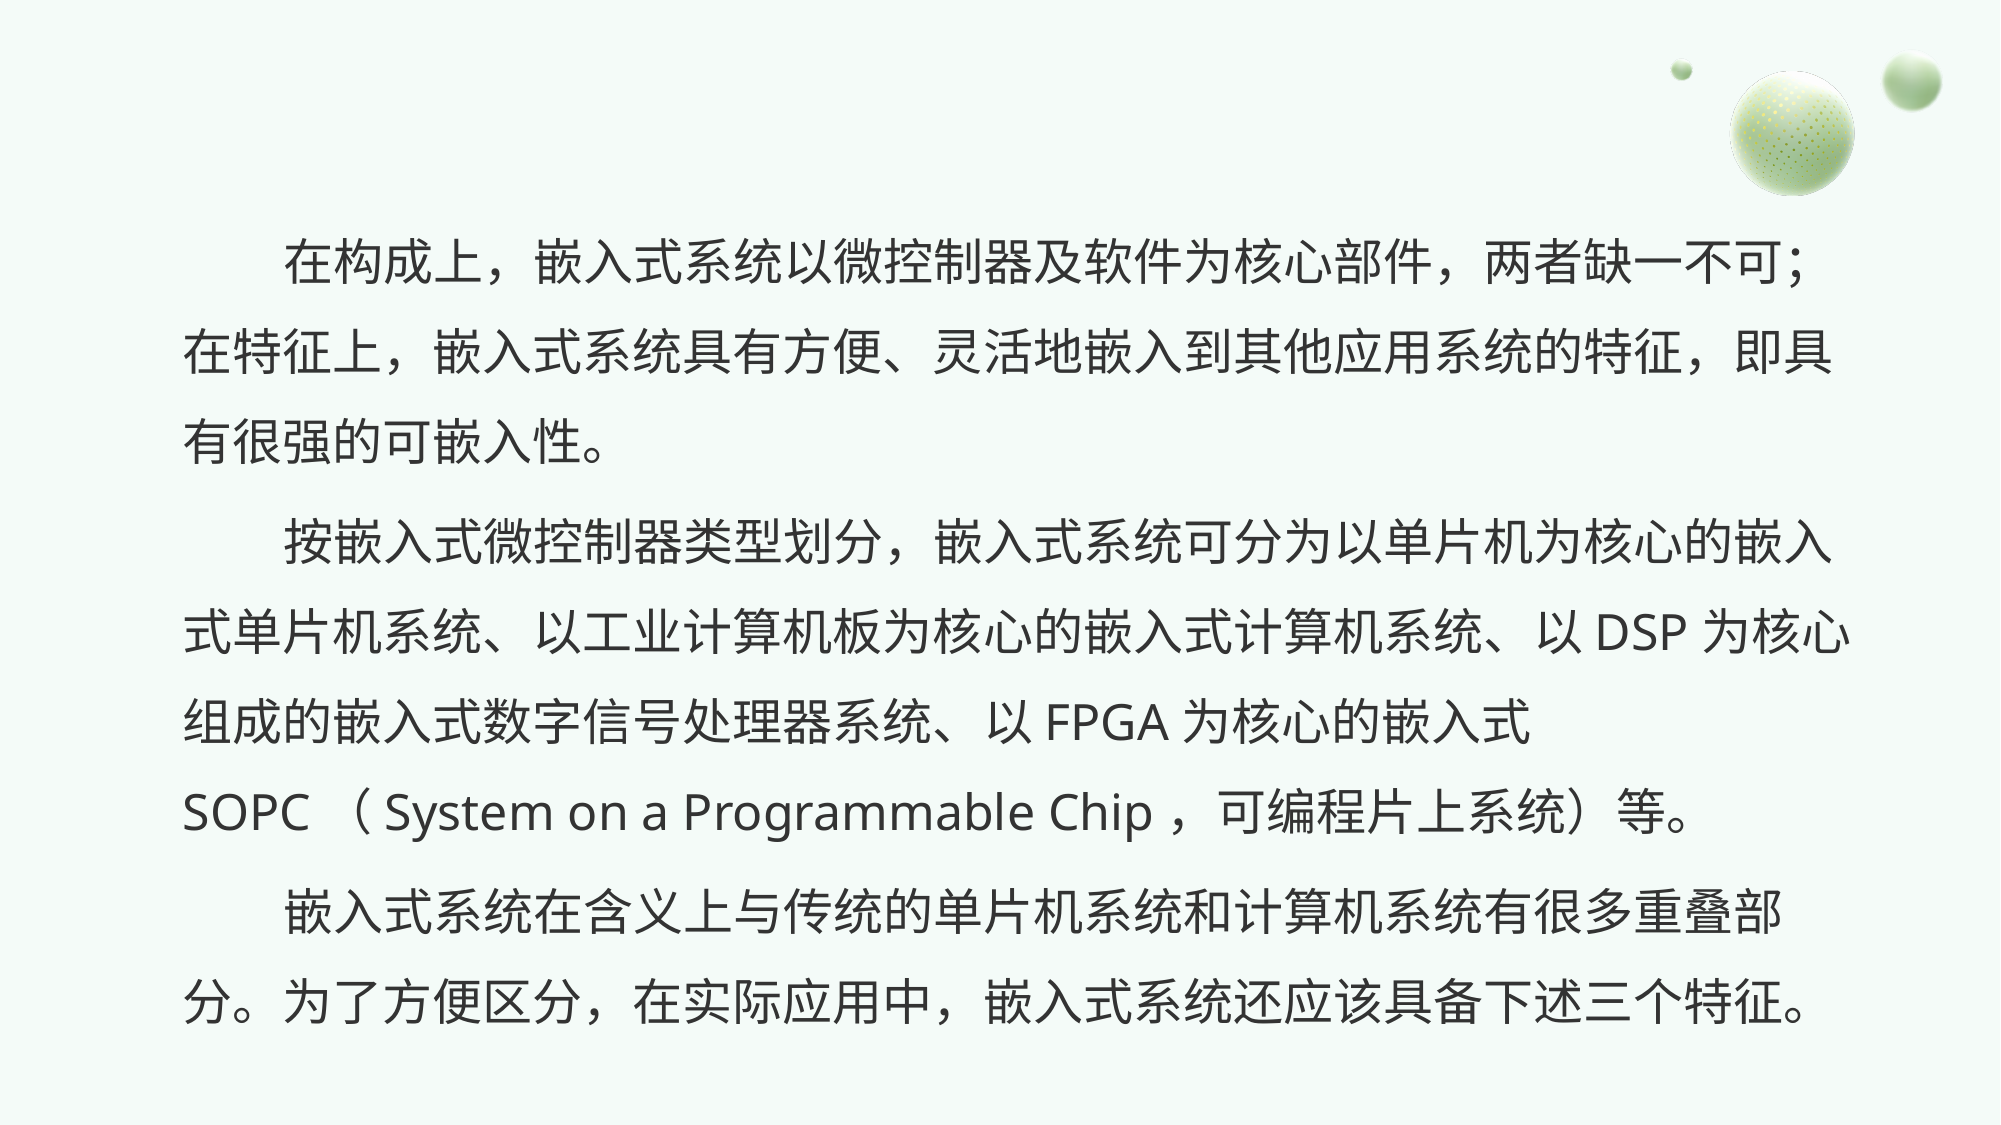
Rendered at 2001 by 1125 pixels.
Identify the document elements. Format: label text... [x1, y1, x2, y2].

picture [1670, 49, 1943, 196]
text_box 在构成上，嵌入式系统以微控制器及软件为核心部件，两者缺一不可；在特征上，嵌入式系统具有方便、灵活地嵌入到其他应用系统的特征，即具有很强的可嵌入性。 按嵌入式微控制器类型划分，嵌入式系统可分为以单片机为核心的嵌入式单片机系统、以工业计算机板为核心的嵌入式计算机系统、以DSP为核心组成的嵌入式数字信号处理器系统、以FPGA为核心的嵌入式SOPC（System on a Programmable Chip，可编程片上系统）等。 嵌入式系统在含义上与传统的单片机系统和计算机系统有很多重叠部分。为了方便区分，在实际应用中，嵌入式系统还应该具备下述三个特征。 [167, 193, 1870, 1065]
